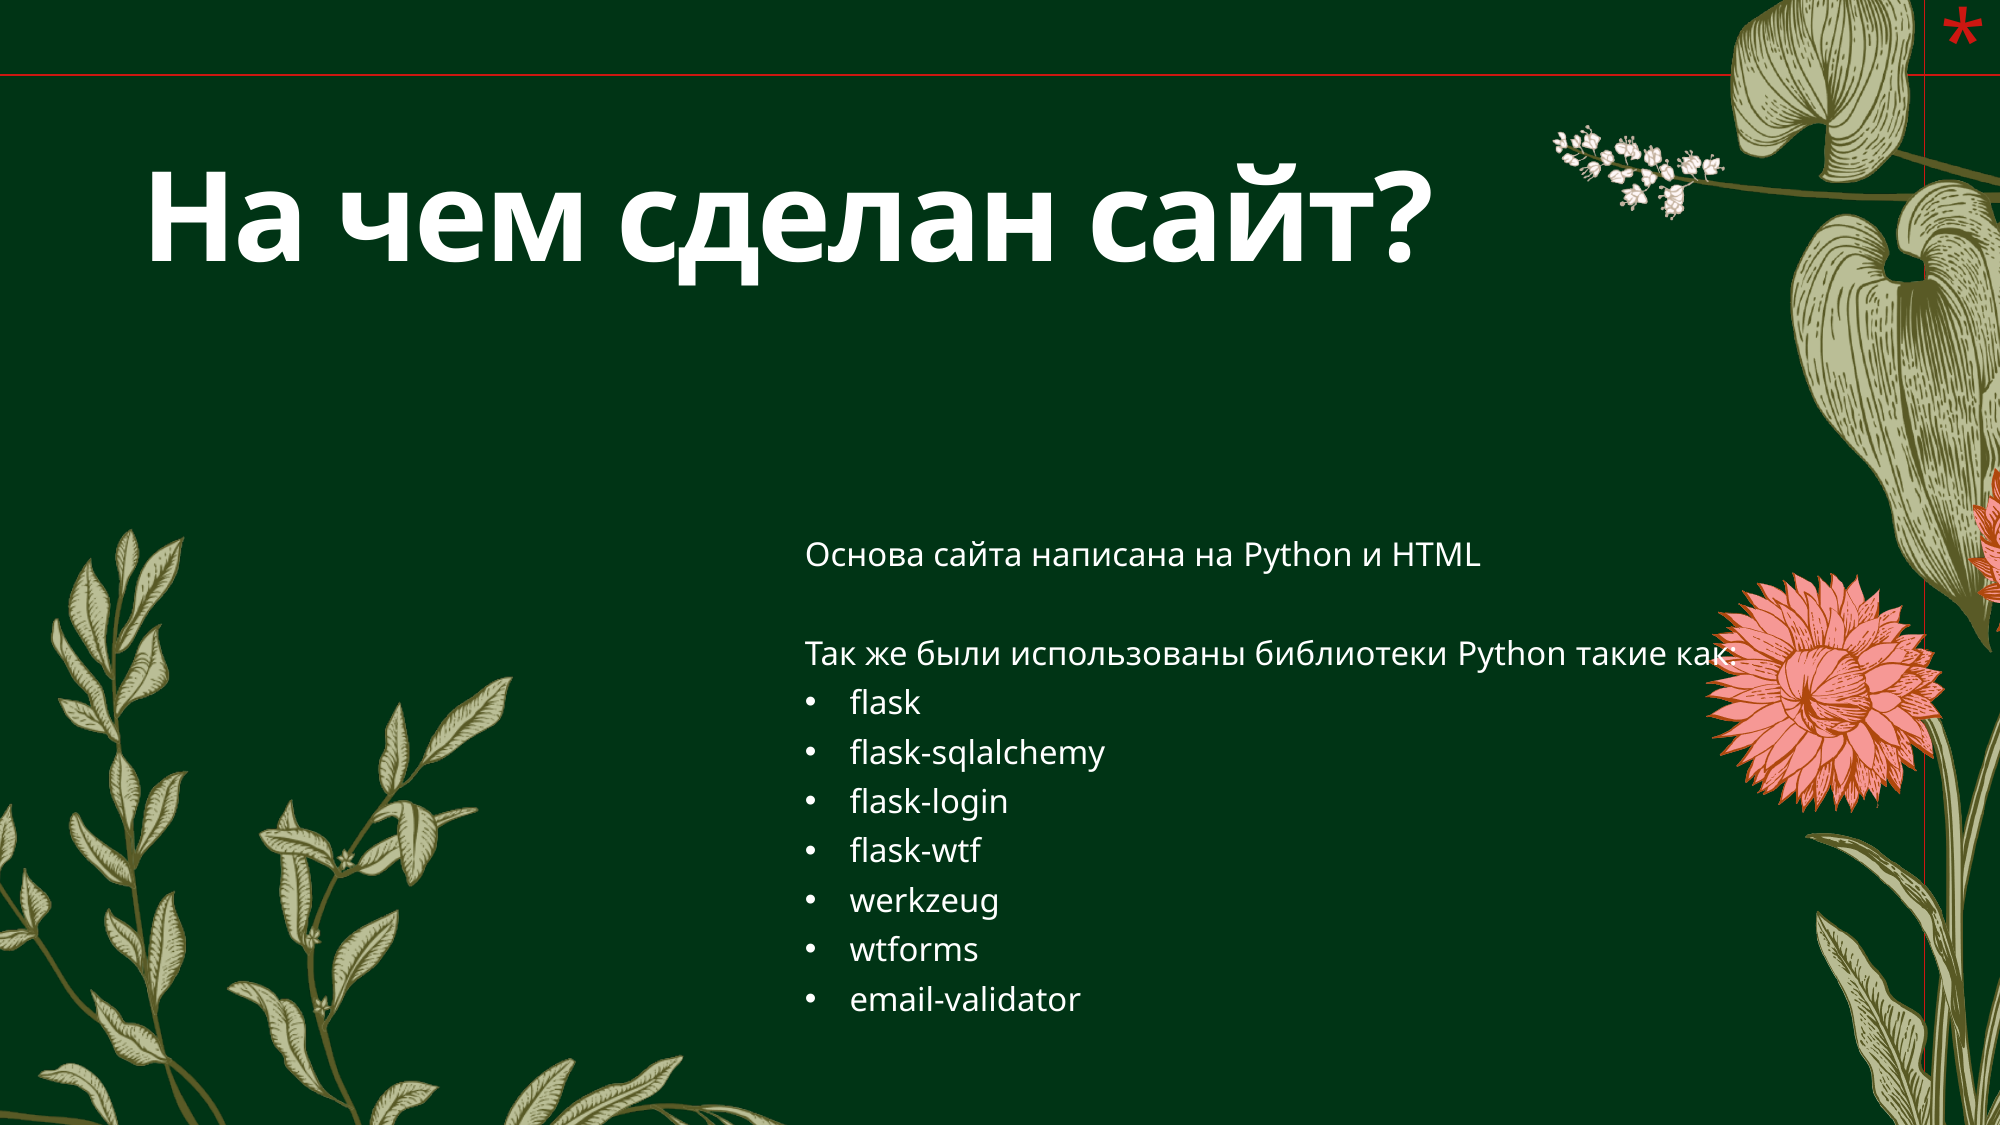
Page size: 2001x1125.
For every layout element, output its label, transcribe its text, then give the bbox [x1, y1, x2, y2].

picture [1522, 0, 2000, 1125]
picture [0, 490, 876, 1125]
list Основа сайта написана на Python и HTML Так же были использованы библиотеки Python такие как: flask flask-sqlalchemy flask-login flask-wtf werkzeug wtforms email-validator [790, 511, 1859, 1026]
title На чем сделан сайт? [126, 163, 1548, 563]
